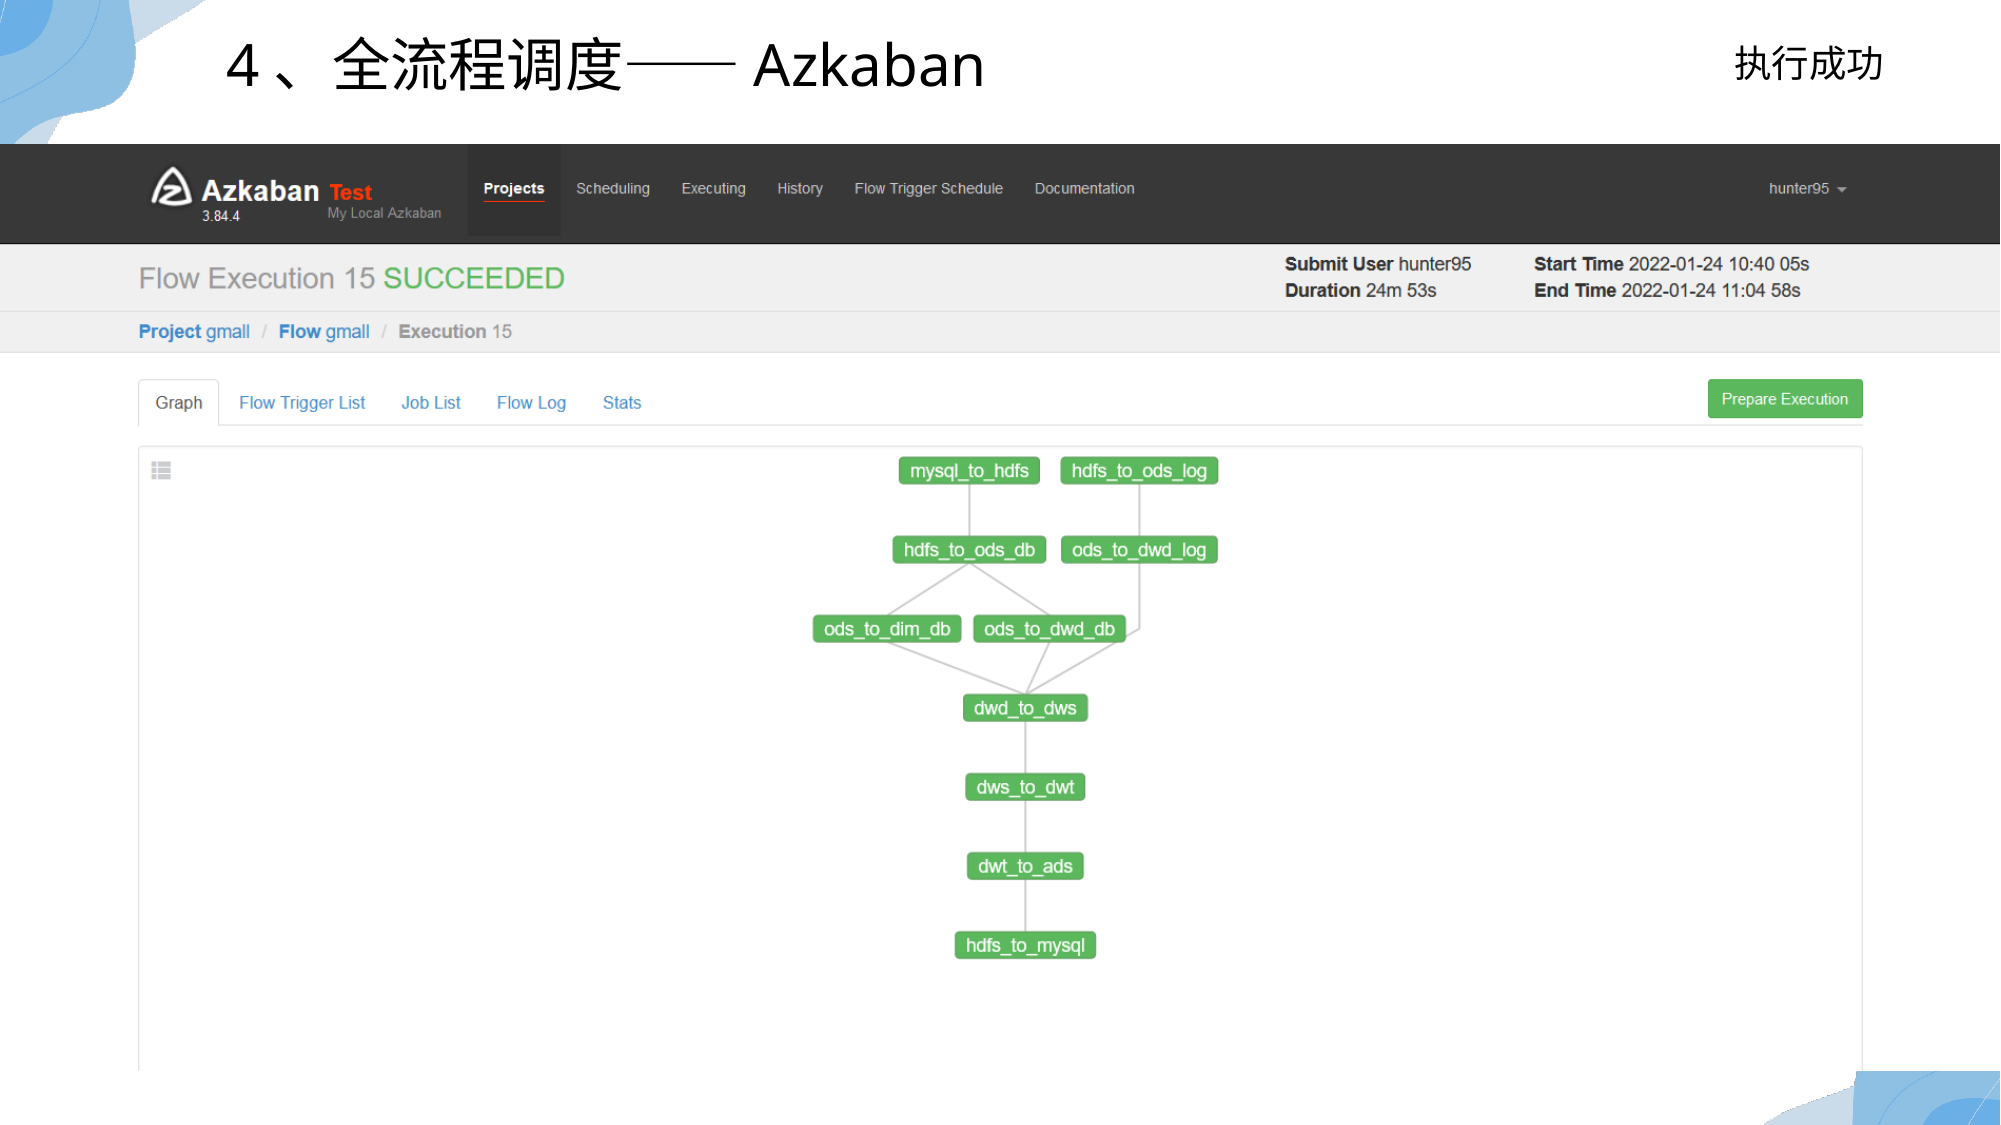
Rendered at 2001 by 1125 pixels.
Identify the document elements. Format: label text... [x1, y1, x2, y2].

picture [0, 0, 2000, 1125]
text_box 执行成功 [1719, 32, 1900, 93]
text_box 4、全流程调度——Azkaban [212, 20, 1212, 106]
